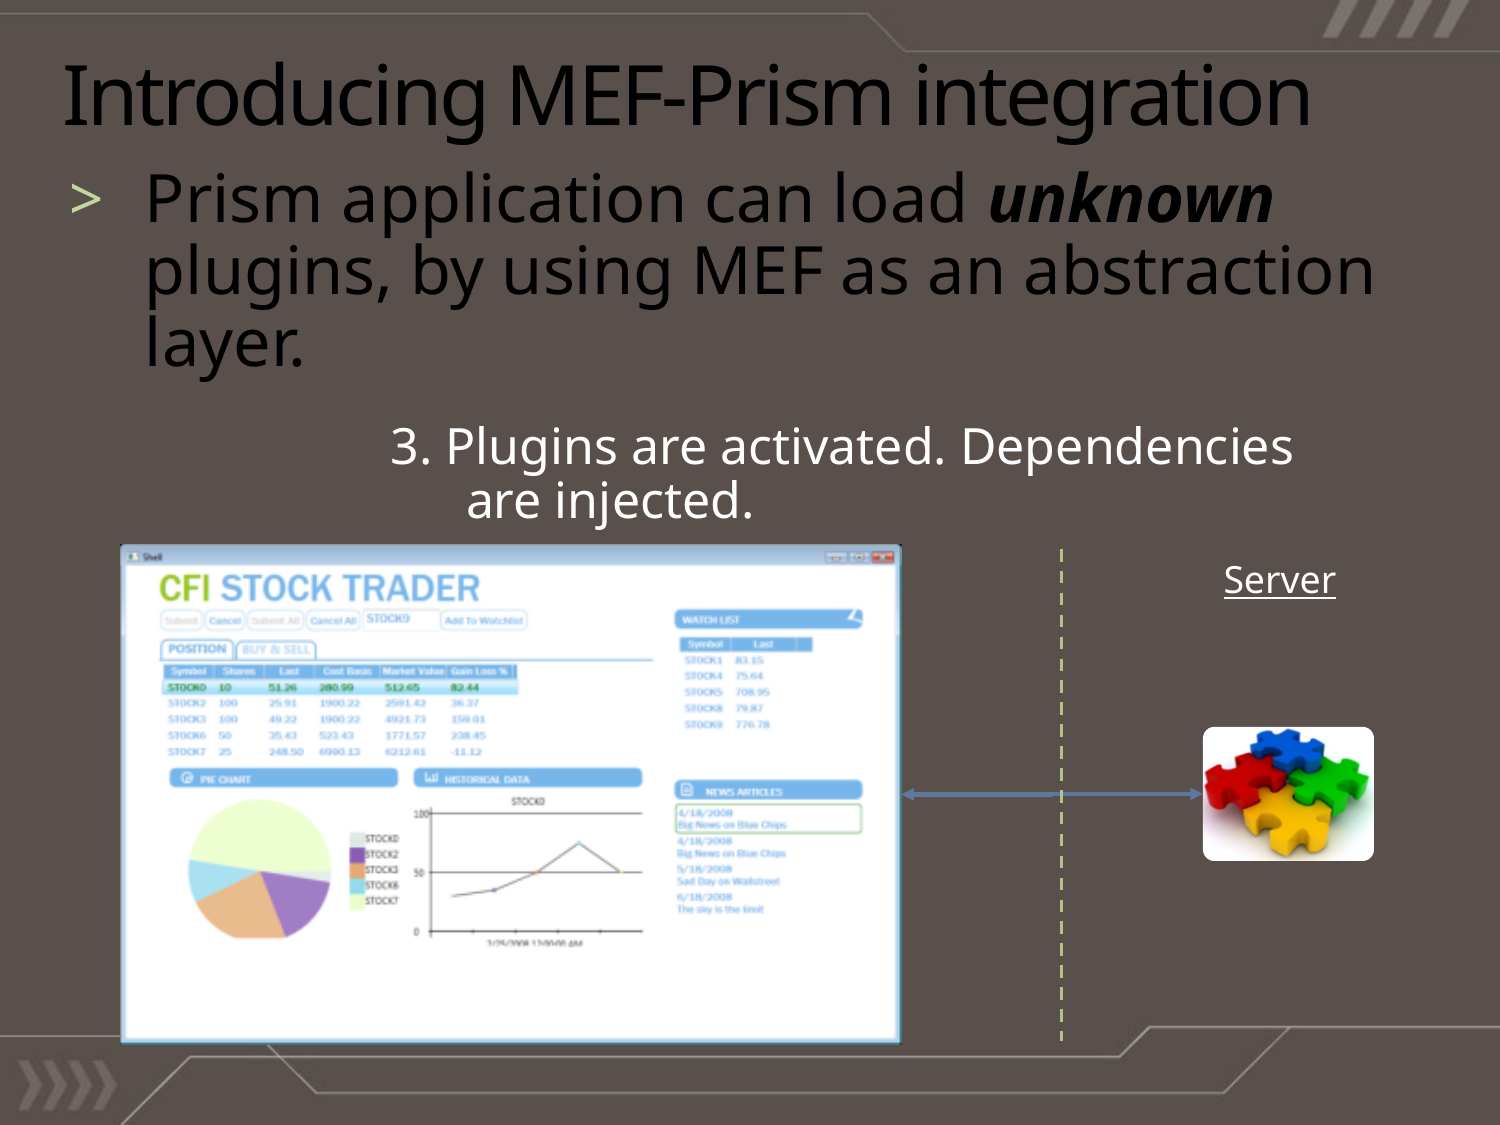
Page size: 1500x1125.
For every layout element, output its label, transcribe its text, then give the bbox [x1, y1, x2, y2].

list Prism application can load unknown plugins, by using MEF as an abstraction layer. [69, 165, 1445, 473]
text_box Server [1184, 556, 1376, 602]
title Introducing MEF-Prism integration [62, 53, 1438, 144]
text_box 3. Plugins are activated. Dependencies are injected. [390, 421, 1347, 530]
picture [0, 0, 1500, 1125]
